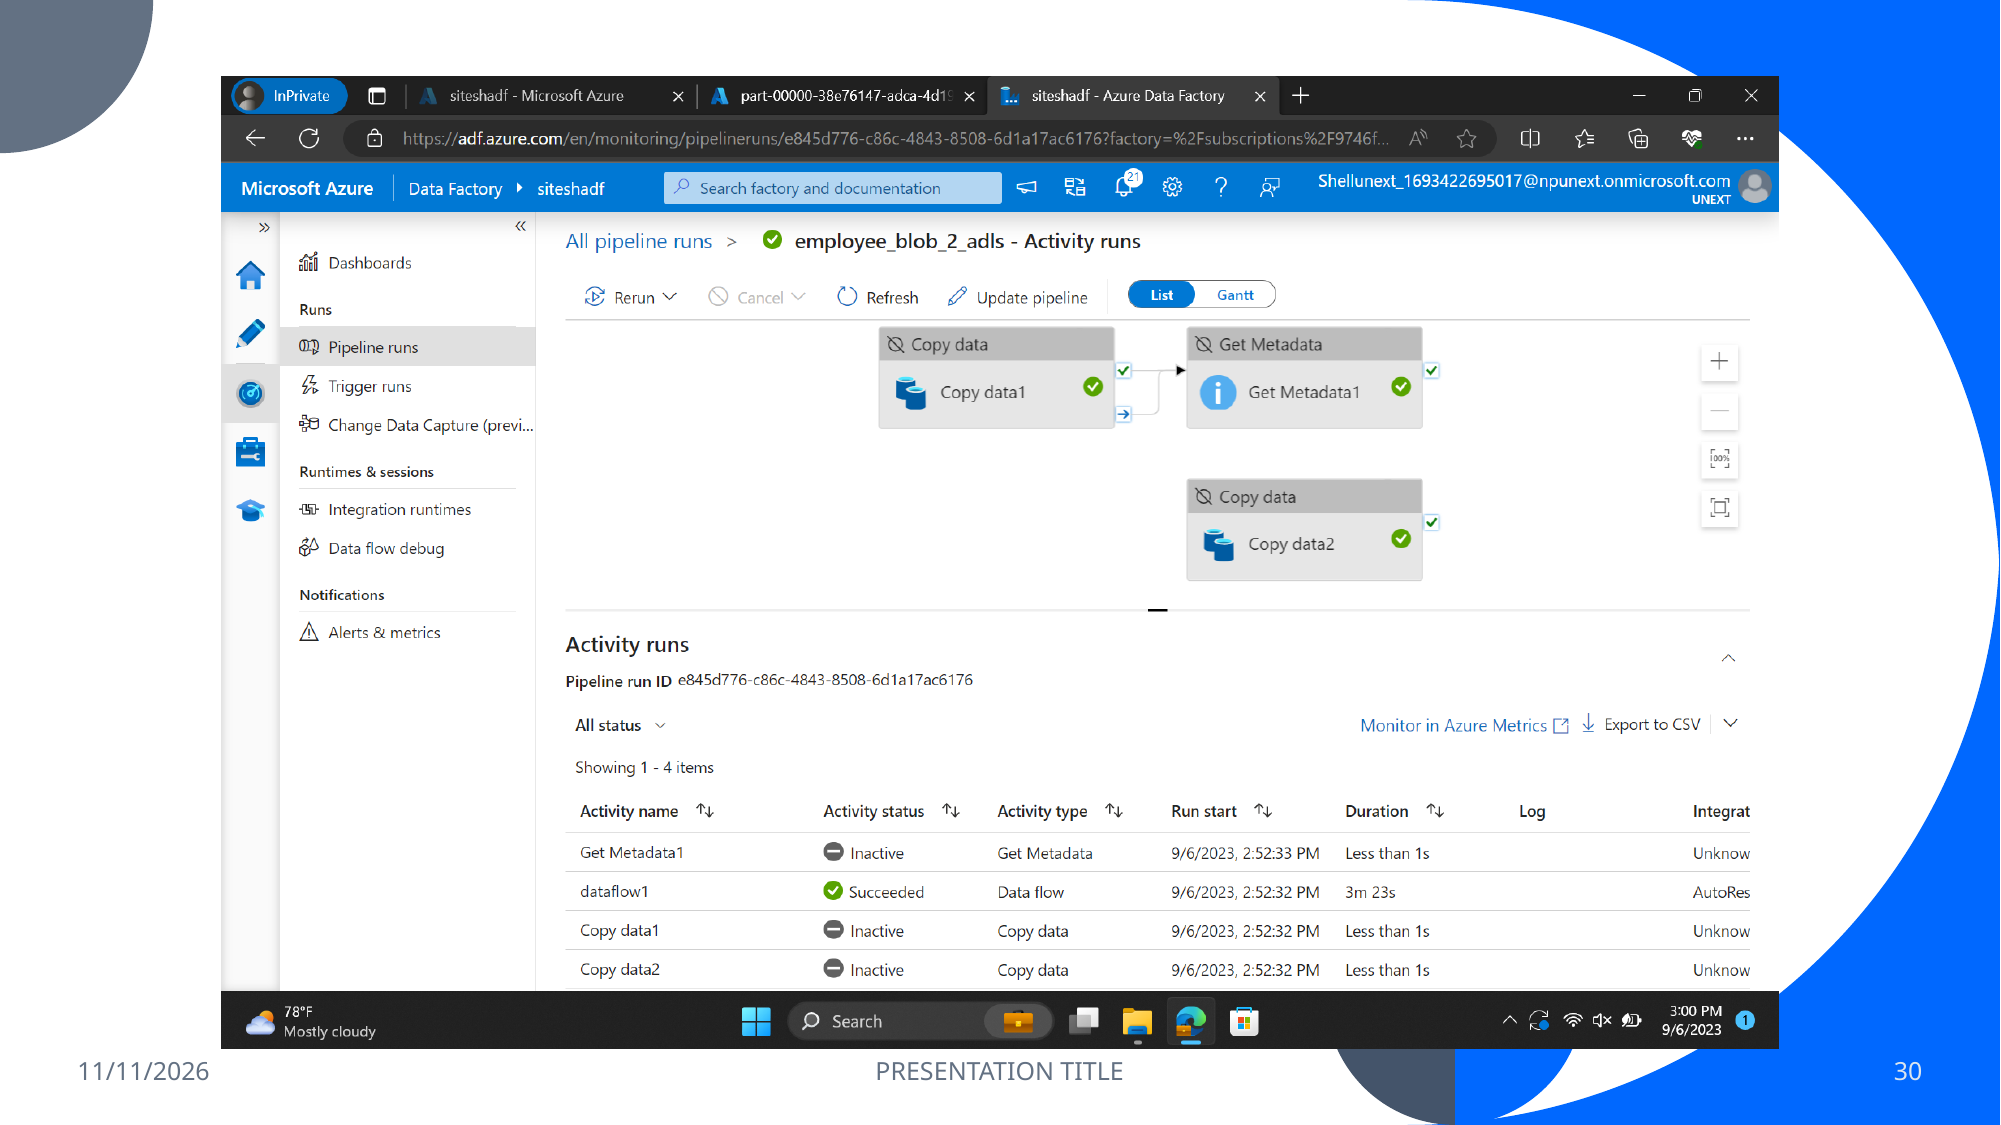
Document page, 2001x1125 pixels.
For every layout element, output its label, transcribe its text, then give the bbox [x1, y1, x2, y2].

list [221, 75, 1779, 1049]
slide_number 30 [1665, 1042, 1938, 1103]
footer PRESENTATION TITLE [662, 1049, 1338, 1103]
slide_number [62, 1042, 513, 1103]
